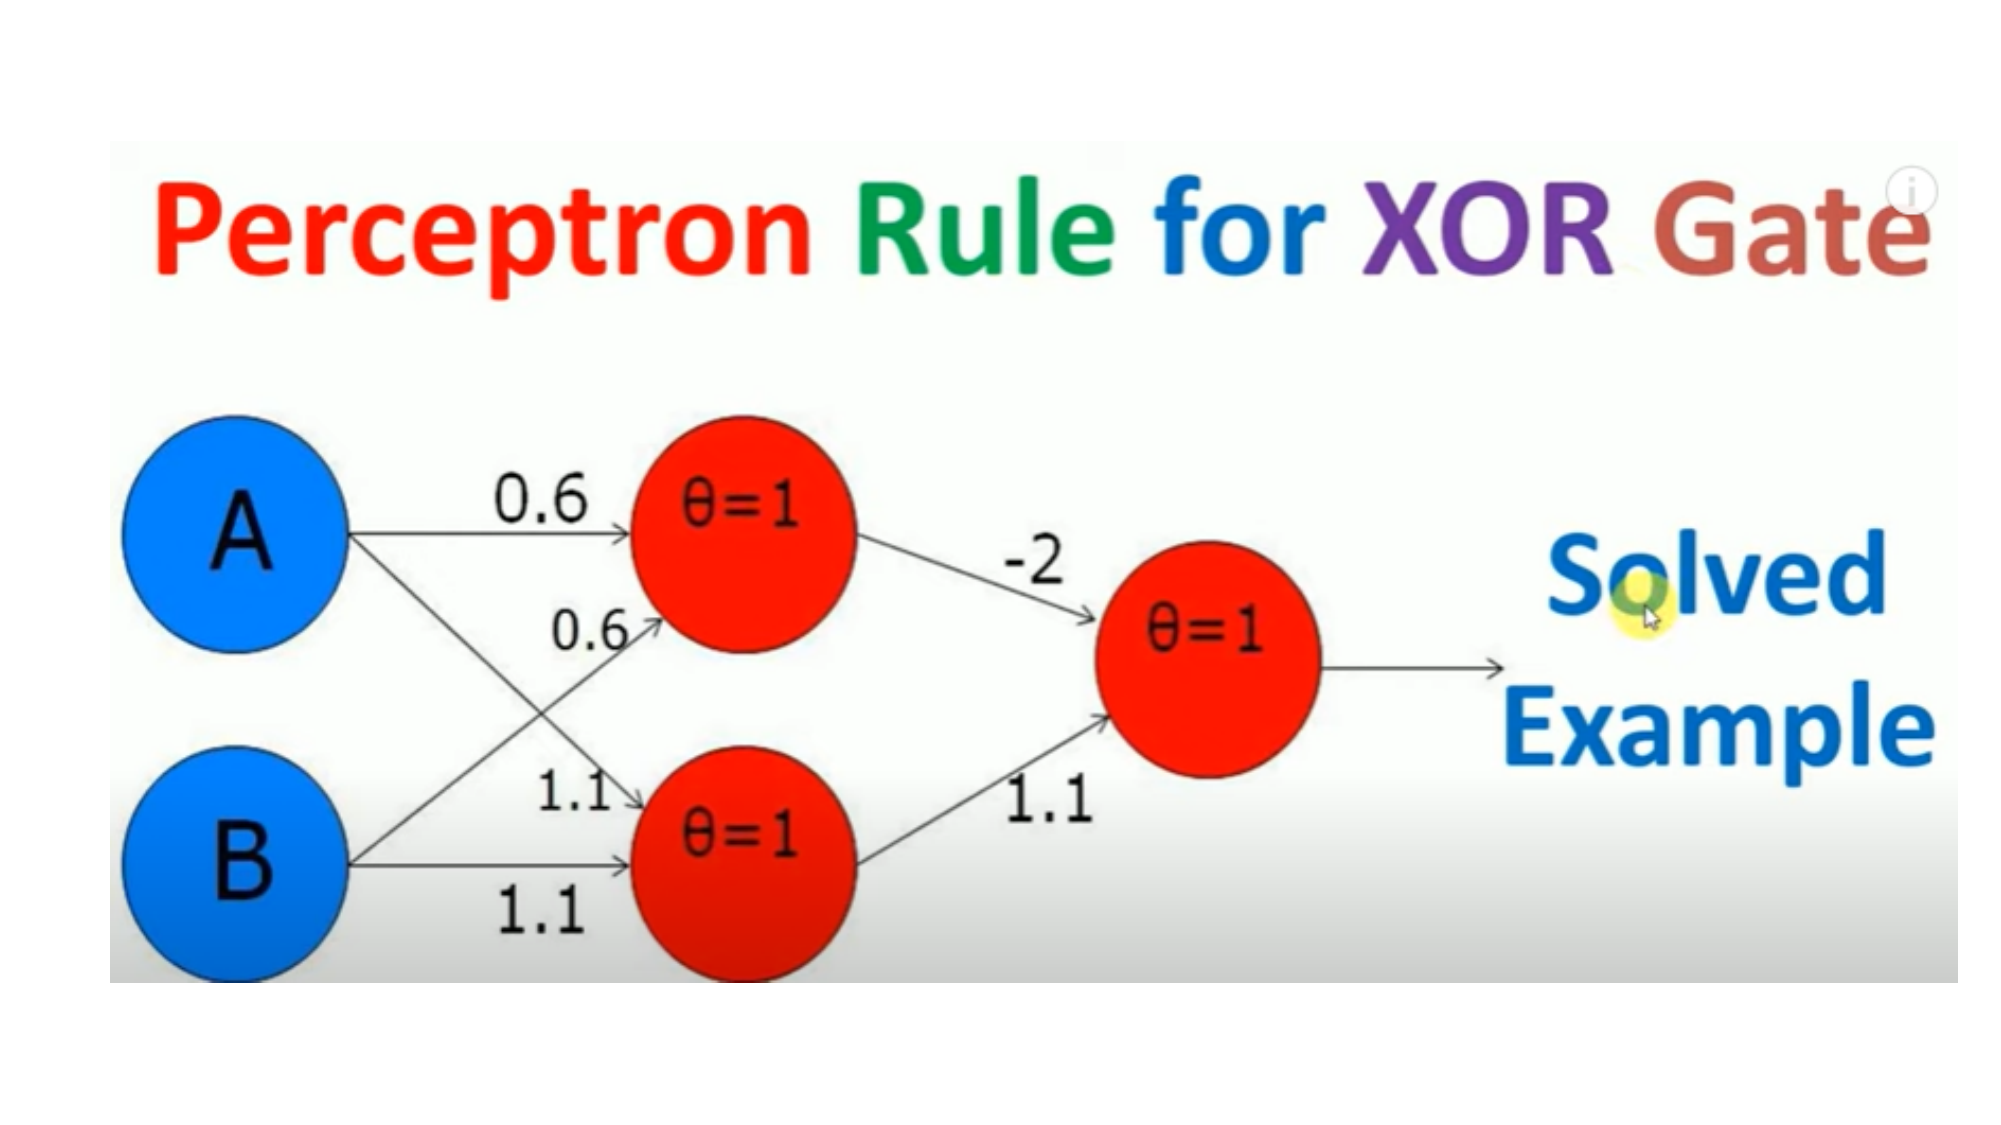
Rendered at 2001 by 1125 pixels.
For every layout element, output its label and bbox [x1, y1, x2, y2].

picture [110, 141, 1958, 983]
